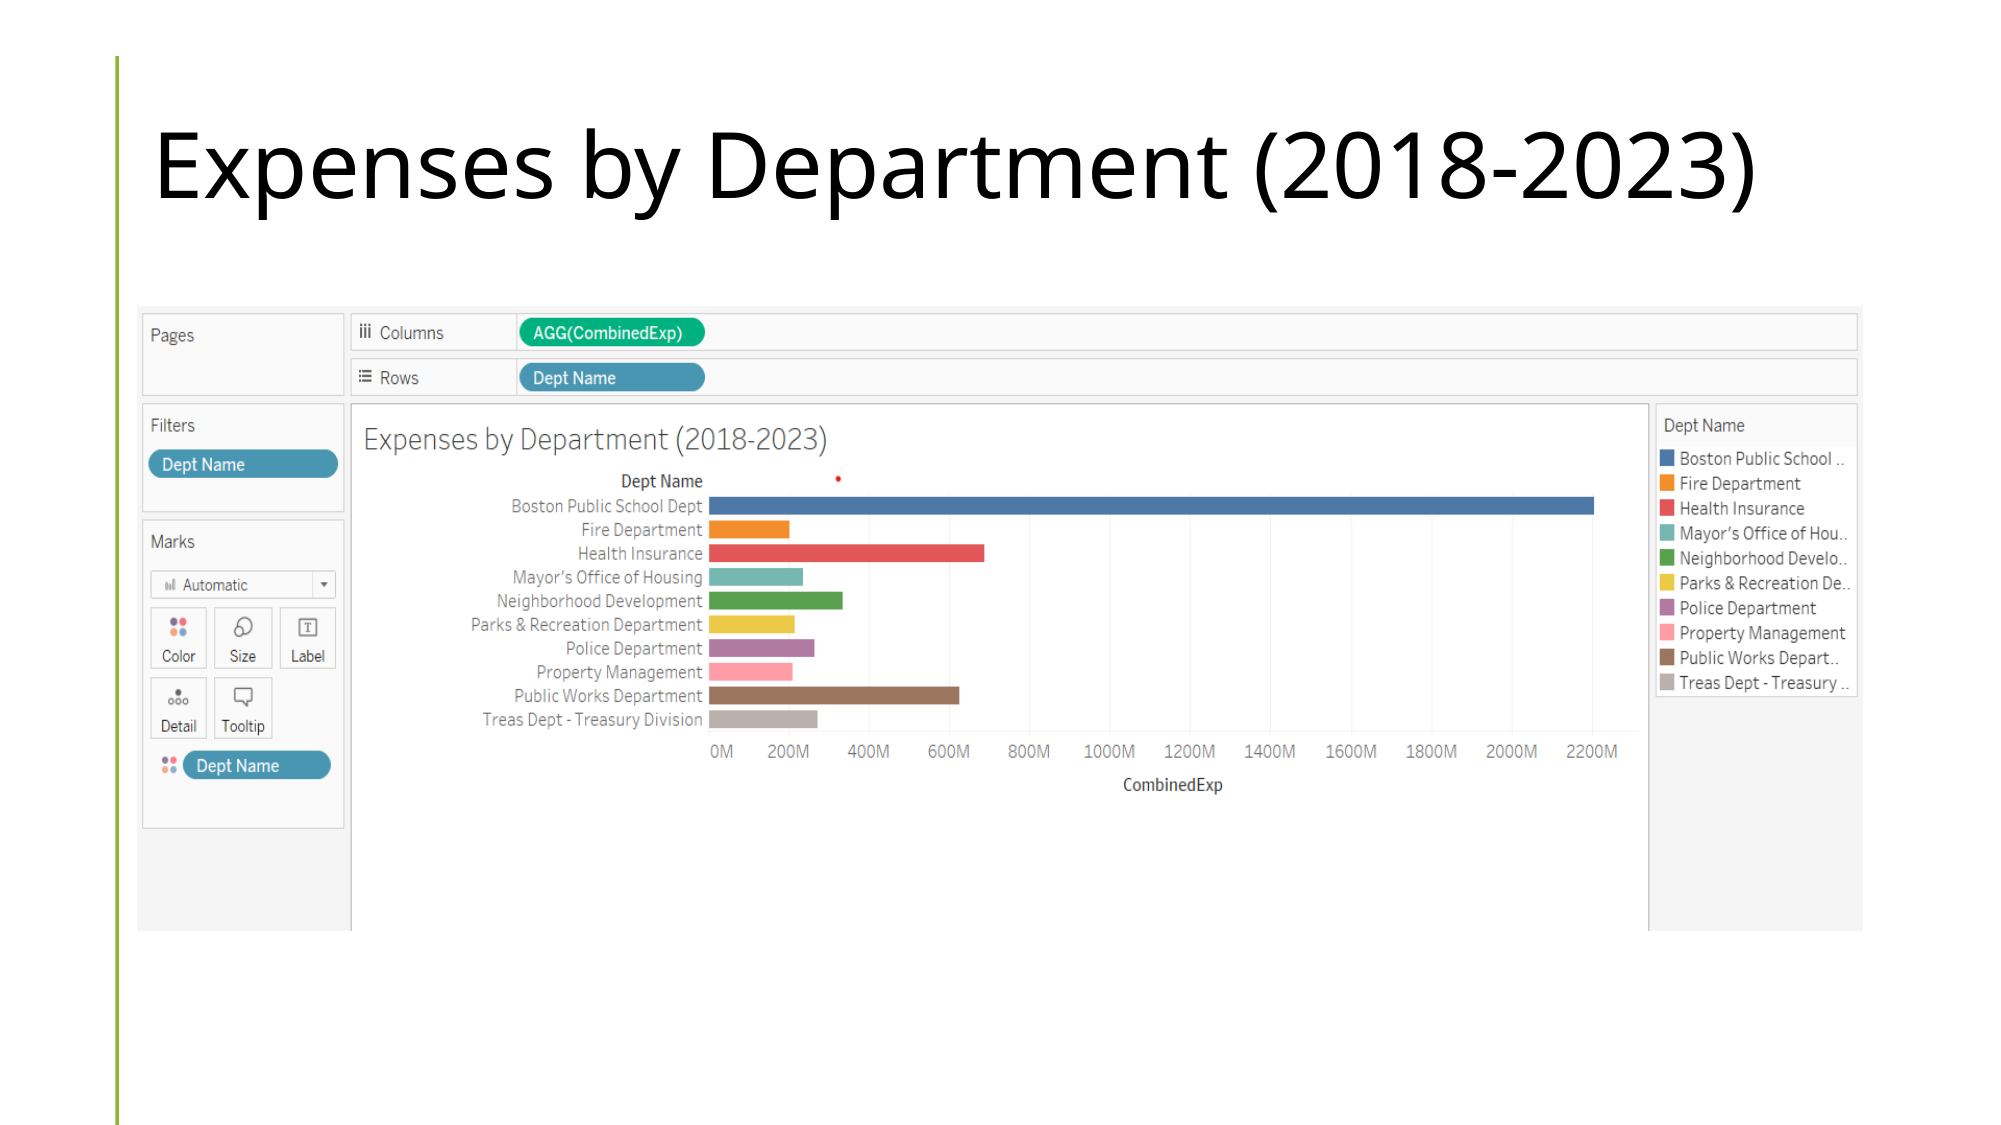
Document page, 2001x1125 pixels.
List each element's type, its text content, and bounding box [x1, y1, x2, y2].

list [137, 306, 1863, 931]
title Expenses by Department (2018-2023) [137, 59, 1863, 278]
